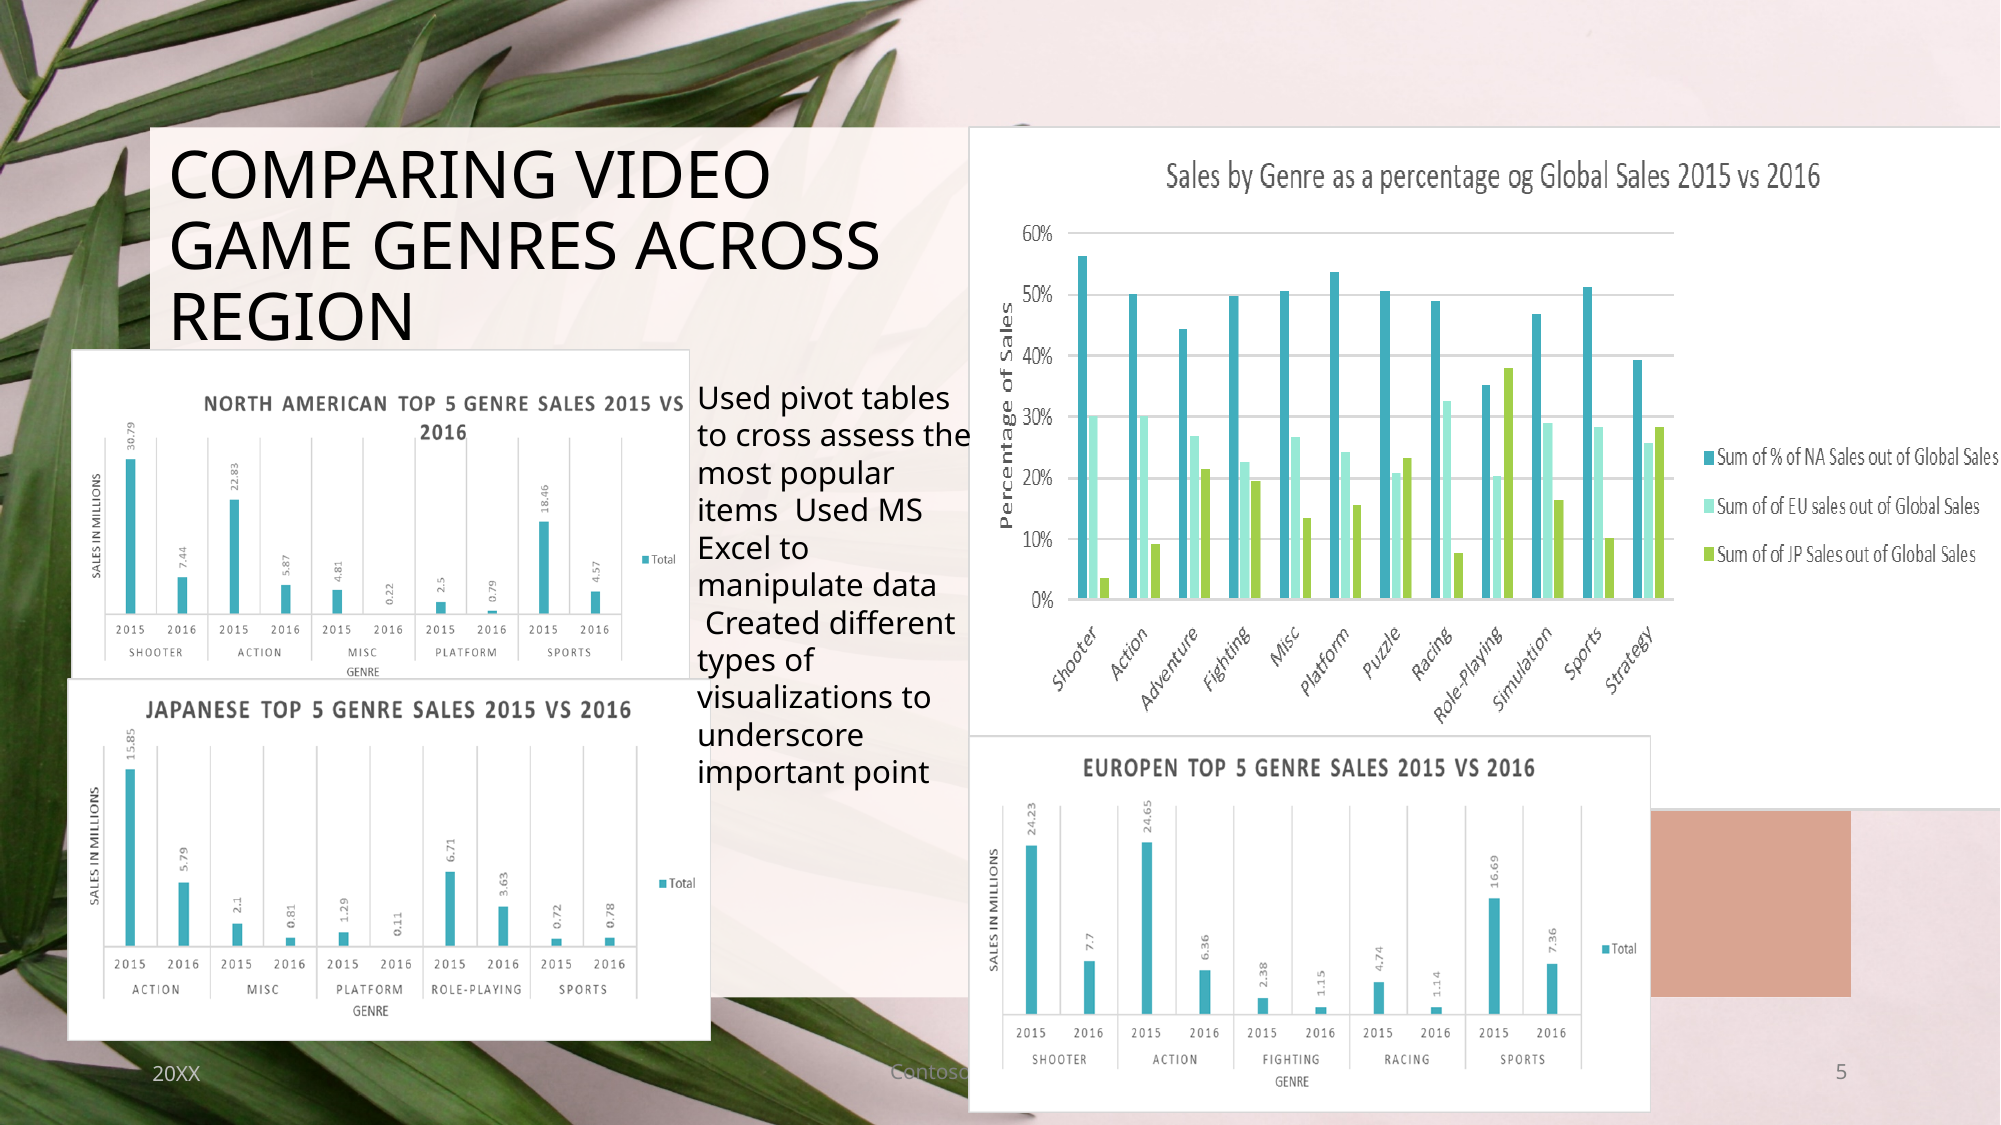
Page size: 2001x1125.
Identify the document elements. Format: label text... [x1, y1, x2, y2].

title COMPARING VIDEO GAME GENRES ACROSS REGION [153, 132, 911, 365]
footer Contoso business plan [662, 1042, 968, 1103]
picture [0, 0, 2000, 1125]
slide_number 5 [1651, 1042, 1863, 1103]
slide_number 20XX [137, 1042, 588, 1103]
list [71, 349, 690, 678]
text_box Used pivot tables to cross assess the most popular items Used MS Excel to manipulate data Created different types of visualizations to underscore important point [690, 370, 968, 798]
